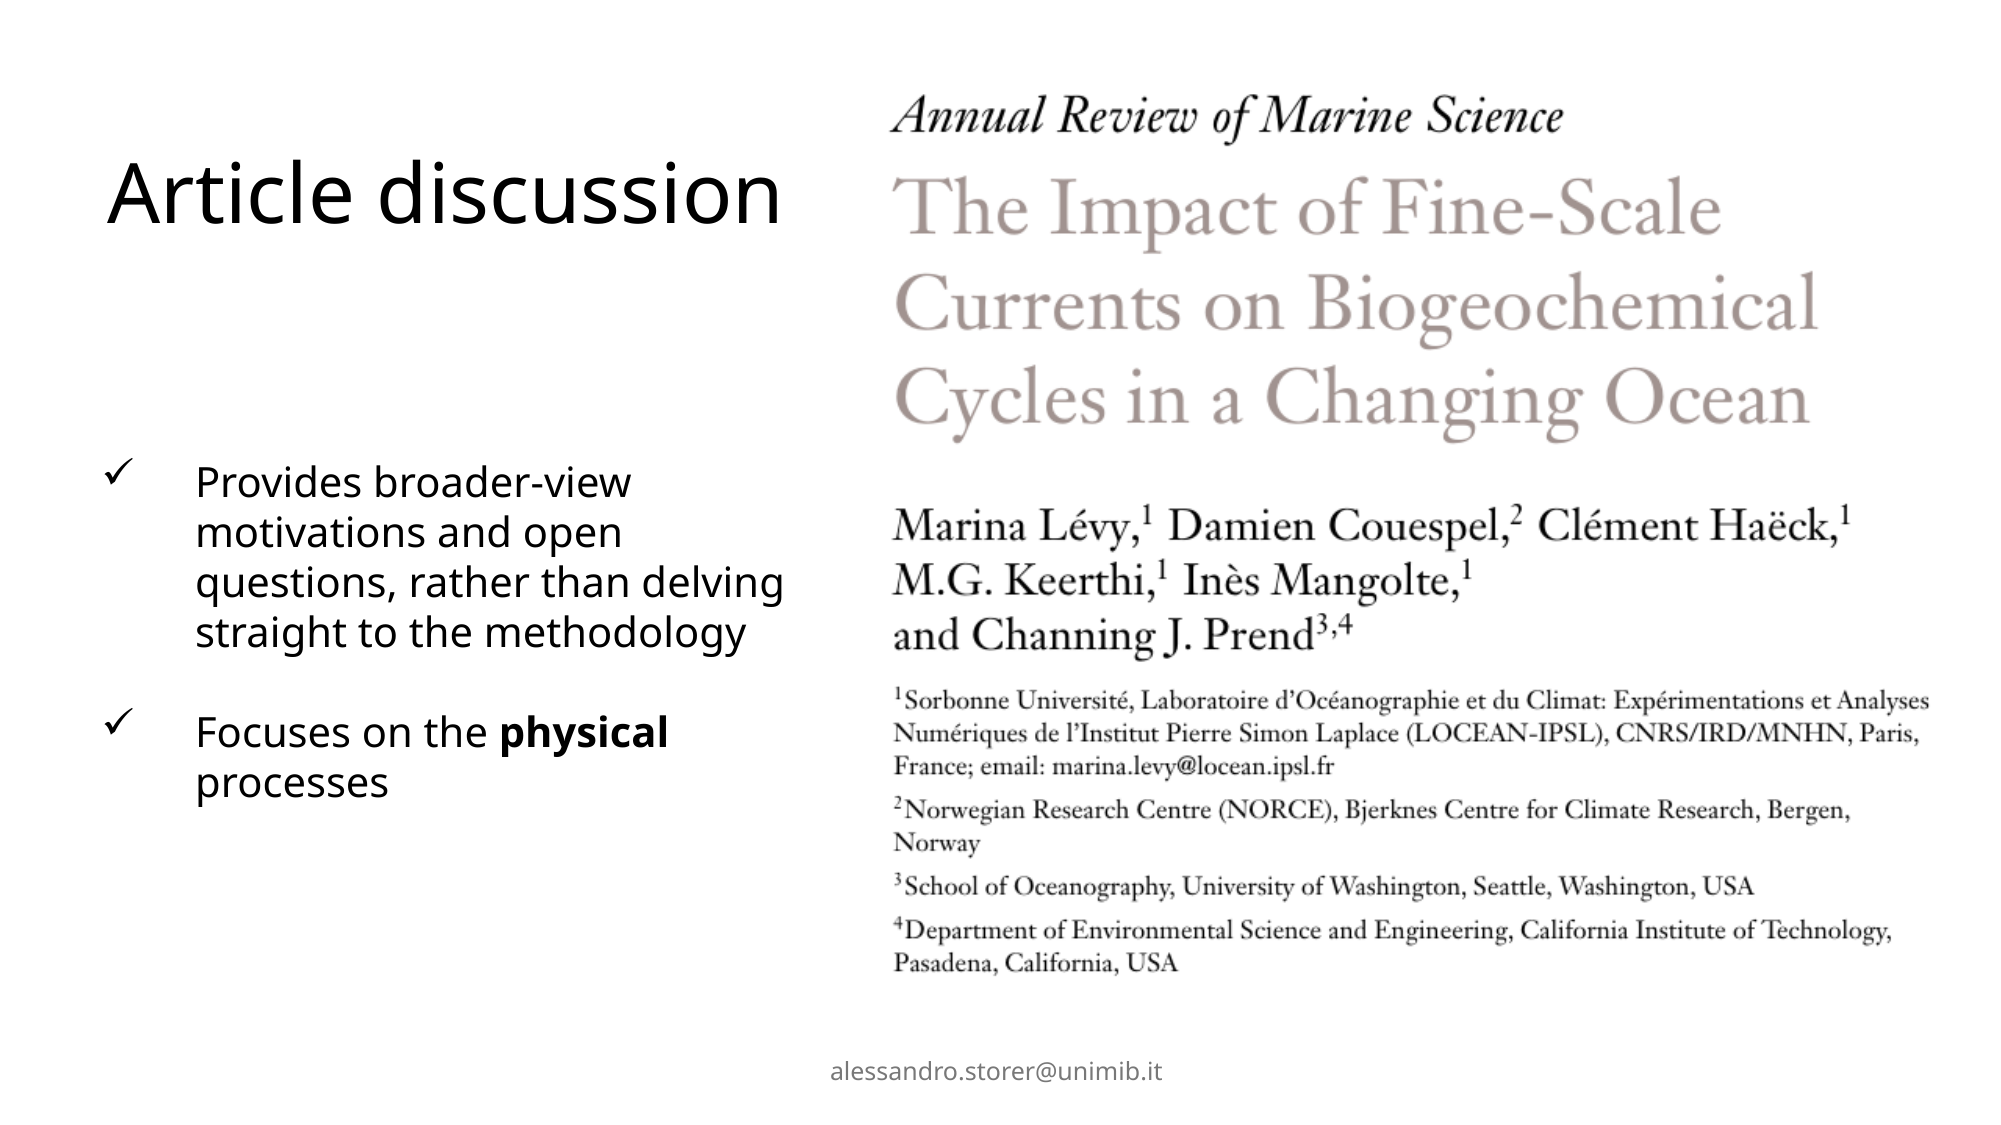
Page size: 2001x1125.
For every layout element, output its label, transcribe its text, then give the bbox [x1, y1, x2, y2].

text_box Provides broader-view motivations and open questions, rather than delving straight to the methodology Focuses on the physical processes [86, 447, 806, 963]
picture [872, 78, 1963, 1010]
footer alessandro.storer@unimib.it [662, 1042, 1338, 1103]
text_box Article discussion [92, 133, 800, 248]
